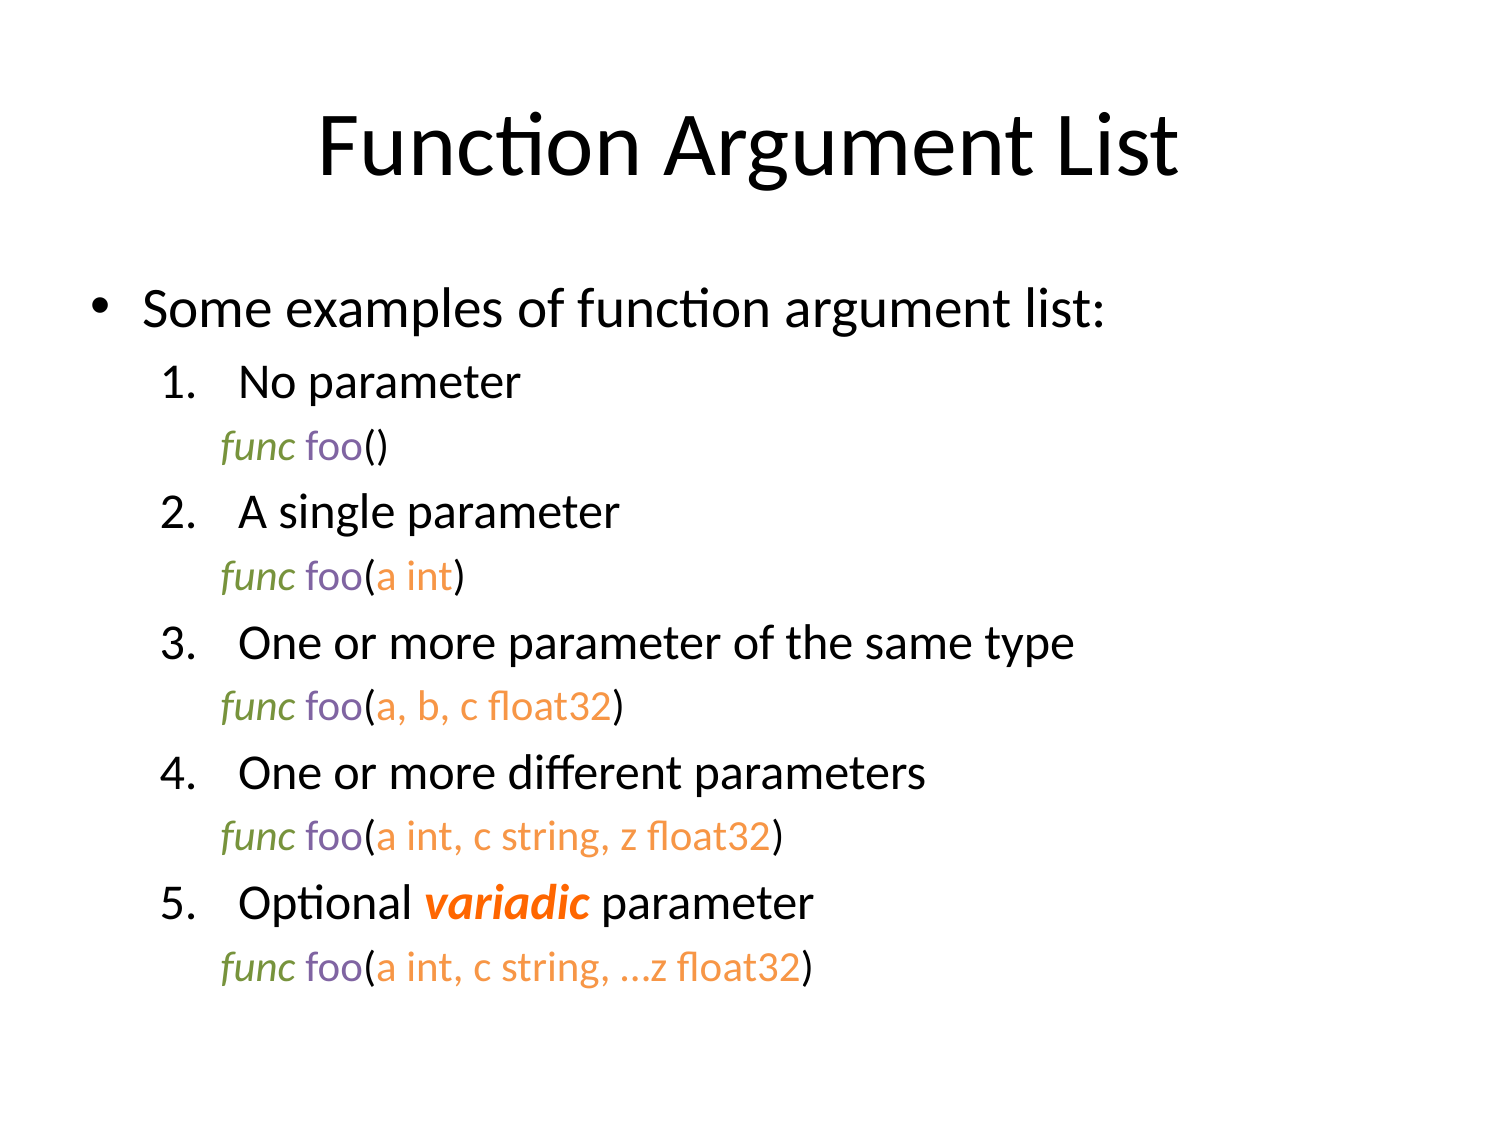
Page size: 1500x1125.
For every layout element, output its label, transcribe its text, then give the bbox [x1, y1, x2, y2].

list Some examples of function argument list: No parameter func foo() A single parameter func foo(a int) One or more parameter of the same type func foo(a, b, c float32) One or more different parameters func foo(a int, c string, z float32) Optional variadic parameter func foo(a int, c string, …z float32) [75, 262, 1425, 1005]
title Function Argument List [75, 45, 1425, 233]
